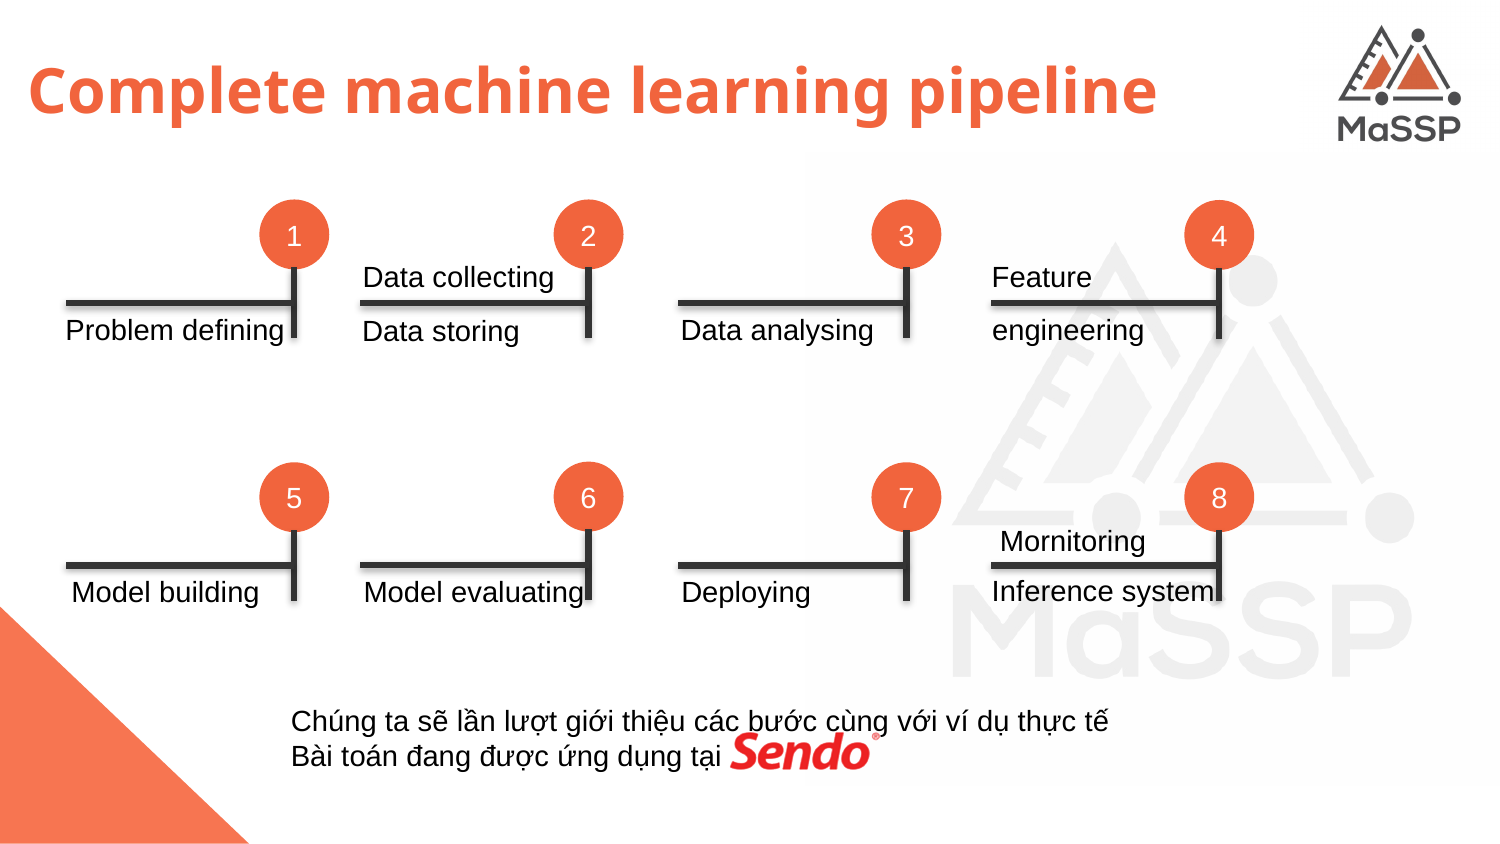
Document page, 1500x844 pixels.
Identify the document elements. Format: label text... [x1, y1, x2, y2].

text_box 5 [259, 462, 330, 532]
text_box Model evaluating [348, 565, 600, 616]
text_box 3 [871, 199, 942, 269]
title Complete machine learning pipeline [12, 36, 1411, 139]
text_box 2 [553, 199, 624, 269]
text_box Chúng ta sẽ lần lượt giới thiệu các bước cùng với ví dụ thực tế Bài toán đang được ứng dụng tại [894, 660, 1126, 780]
text_box 6 [553, 461, 624, 532]
text_box engineering [977, 304, 1160, 354]
text_box Inference system [976, 565, 1231, 615]
text_box Deploying [666, 566, 827, 616]
text_box 4 [1184, 199, 1255, 270]
picture [712, 656, 891, 835]
text_box Problem defining [50, 304, 300, 354]
text_box Data storing [347, 305, 536, 355]
text_box Chúng ta sẽ lần lượt giới thiệu các bước cùng với ví dụ thực tế Bài toán đang được ứng dụng tại [276, 660, 707, 780]
text_box Model building [56, 565, 275, 616]
text_box 7 [871, 462, 942, 532]
text_box 8 [1184, 462, 1255, 532]
text_box 1 [259, 199, 330, 269]
text_box Mornitoring [985, 515, 1170, 565]
picture [1299, 1, 1500, 170]
text_box Data analysing [665, 304, 890, 354]
text_box Feature [976, 250, 1116, 301]
text_box Data collecting [347, 250, 570, 301]
